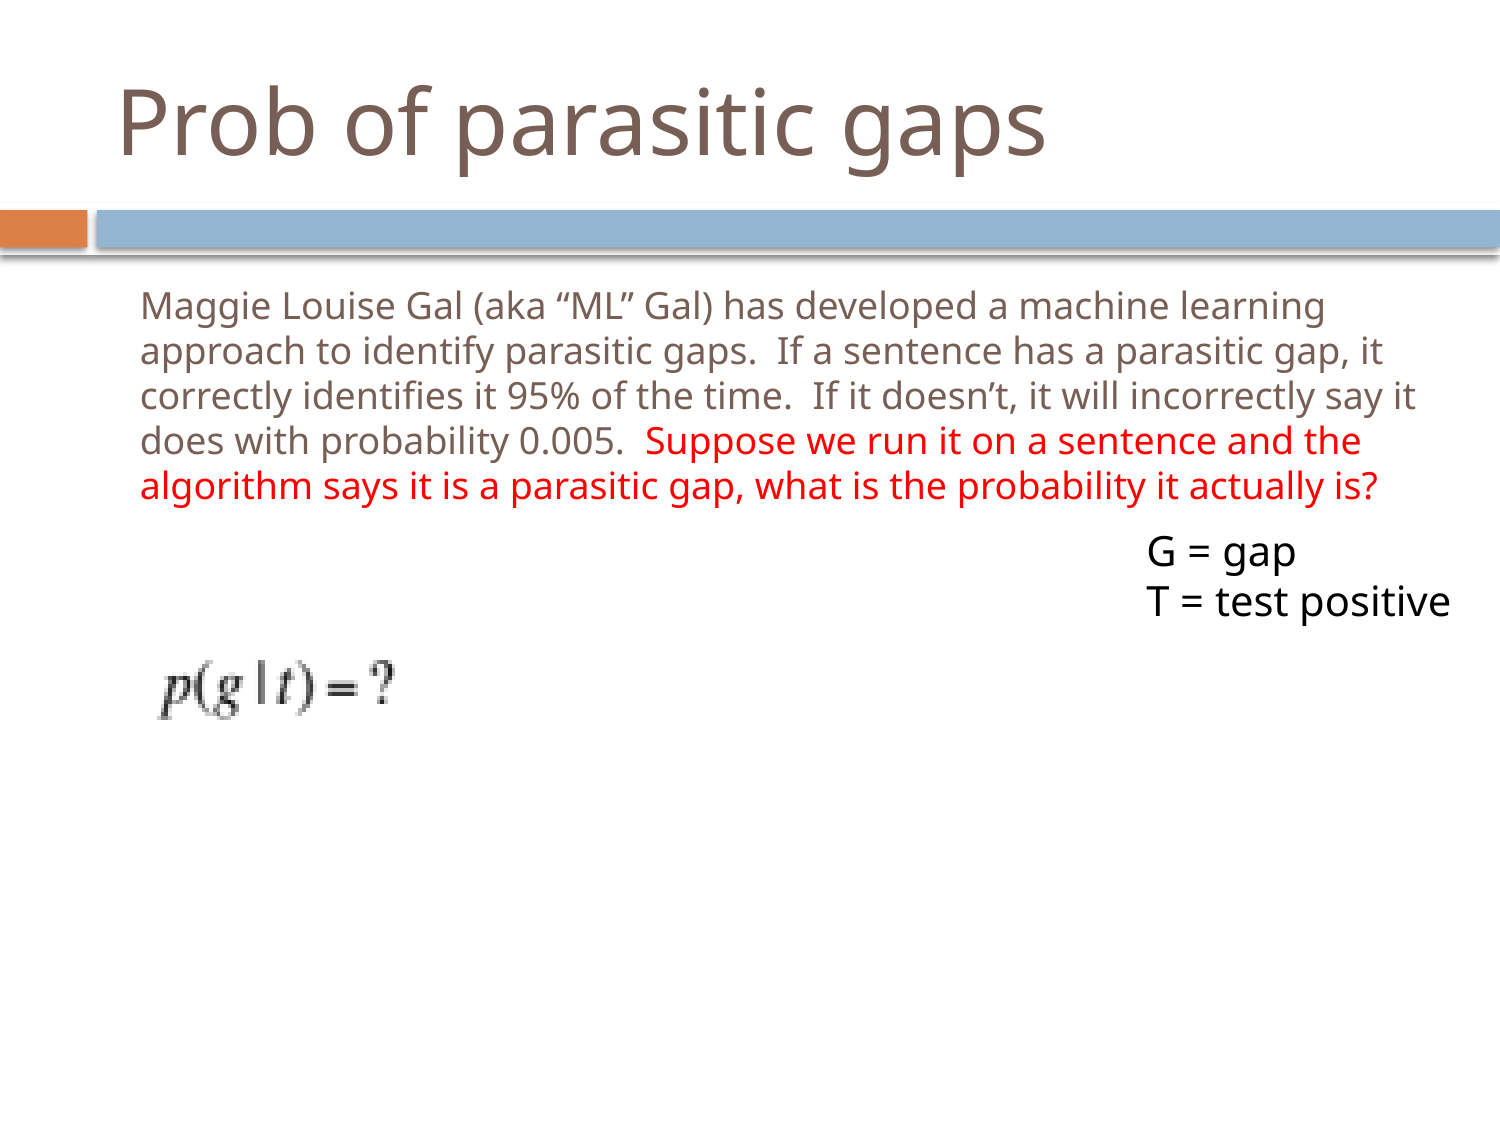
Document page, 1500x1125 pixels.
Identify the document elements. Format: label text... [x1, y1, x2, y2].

text_box G = gap T = test positive [1131, 517, 1469, 633]
title Prob of parasitic gaps [100, 37, 1438, 200]
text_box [149, 648, 400, 726]
text_box Maggie Louise Gal (aka “ML” Gal) has developed a machine learning approach to identify parasitic gaps. If a sentence has a parasitic gap, it correctly identifies it 95% of the time. If it doesn’t, it will incorrectly say it does with probability 0.005. Suppose we run it on a sentence and the algorithm says it is a parasitic gap, what is the probability it actually is? [50, 274, 1438, 515]
